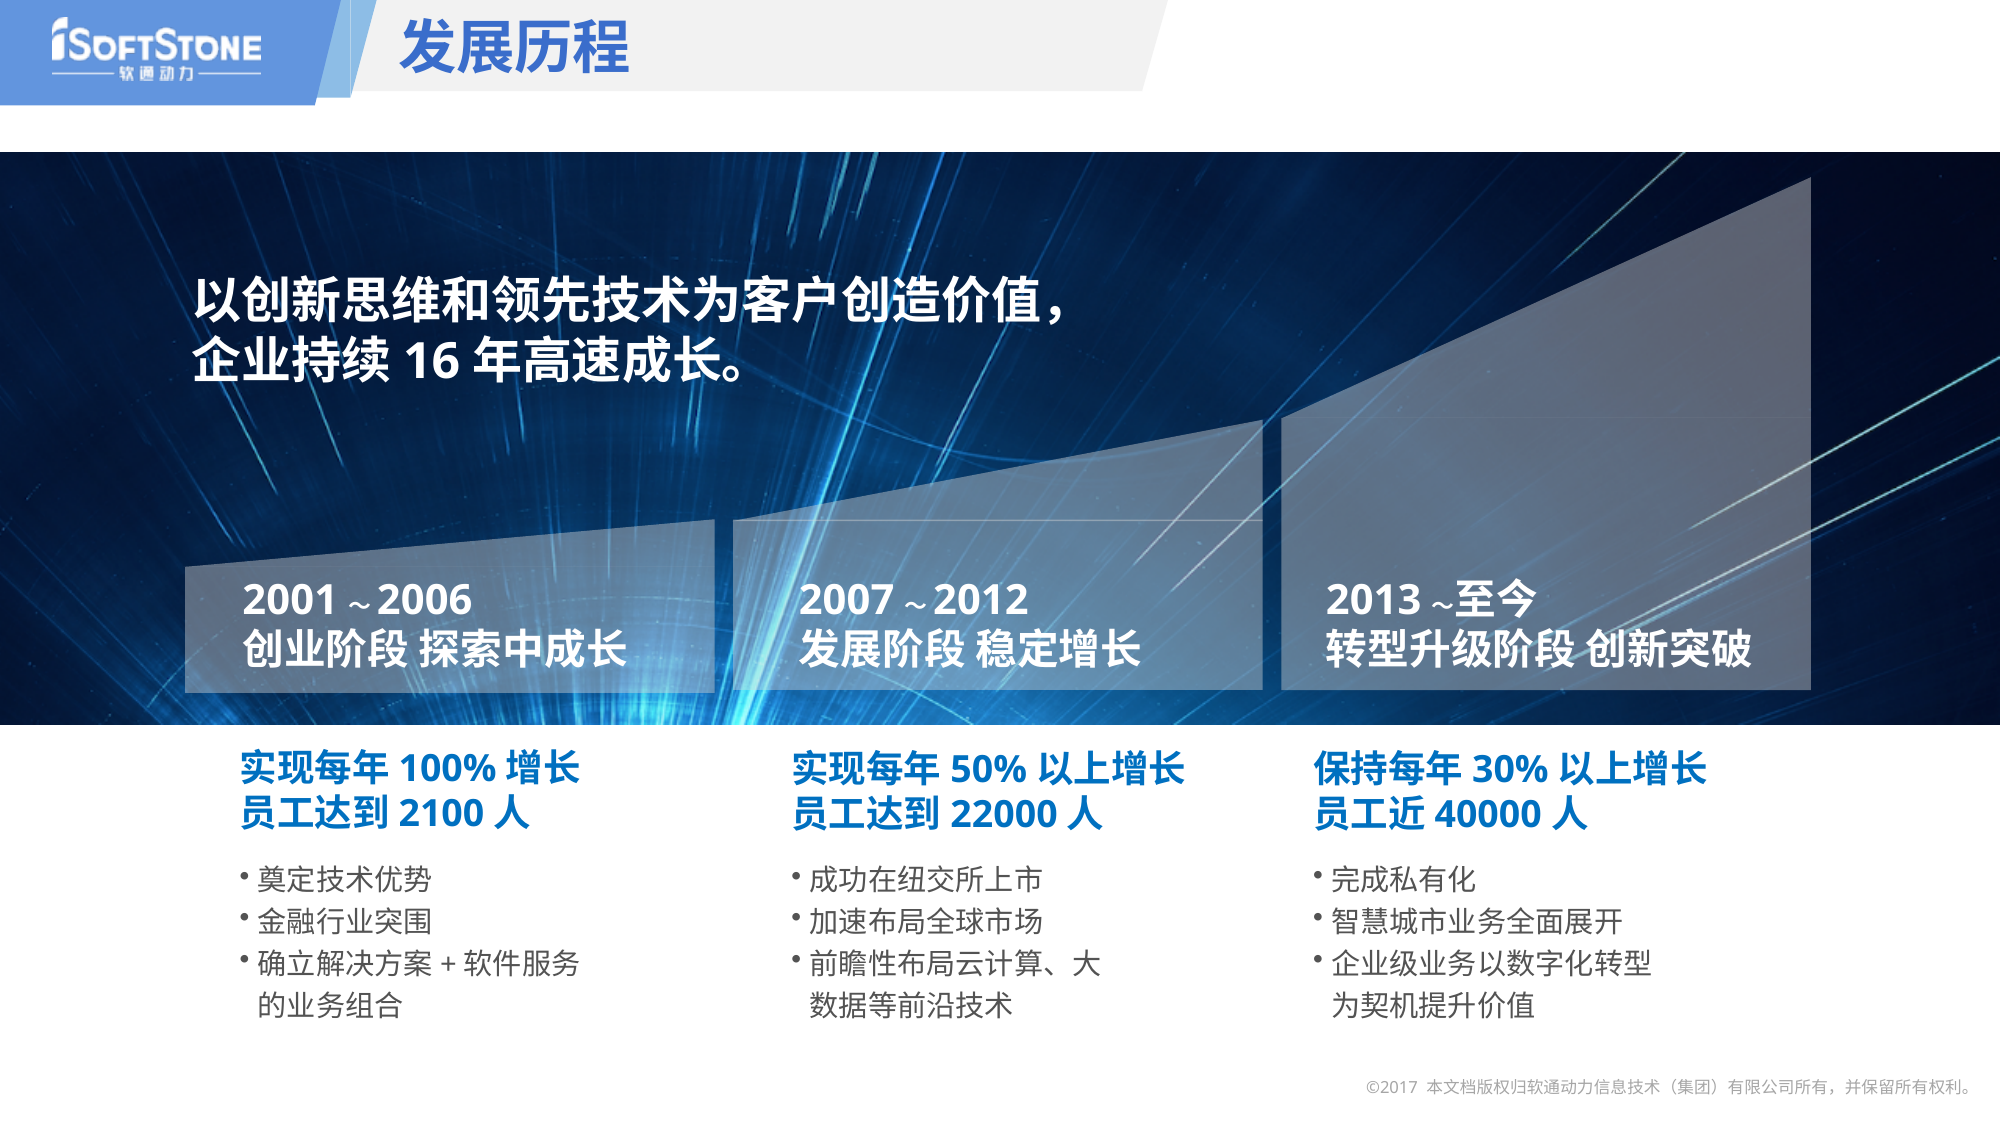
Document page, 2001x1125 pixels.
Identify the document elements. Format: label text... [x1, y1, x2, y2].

text_box 完成私有化 智慧城市业务全面展开 企业级业务以数字化转型为契机提升价值 [1305, 847, 1687, 988]
picture [52, 17, 261, 81]
text_box 发展历程 [390, 11, 847, 89]
text_box 保持每年30%以上增长 员工近40000人 [1305, 737, 1753, 843]
text_box 实现每年100%增长 员工达到2100人 [232, 736, 614, 842]
text_box 实现每年50%以上增长 员工达到22000人 [783, 737, 1293, 843]
picture [0, 151, 2000, 725]
text_box 成功在纽交所上市 加速布局全球市场 前瞻性布局云计算、大数据等前沿技术 [784, 847, 1129, 956]
text_box 奠定技术优势 金融行业突围 确立解决方案+软件服务的业务组合 [232, 847, 607, 956]
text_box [183, 519, 715, 694]
